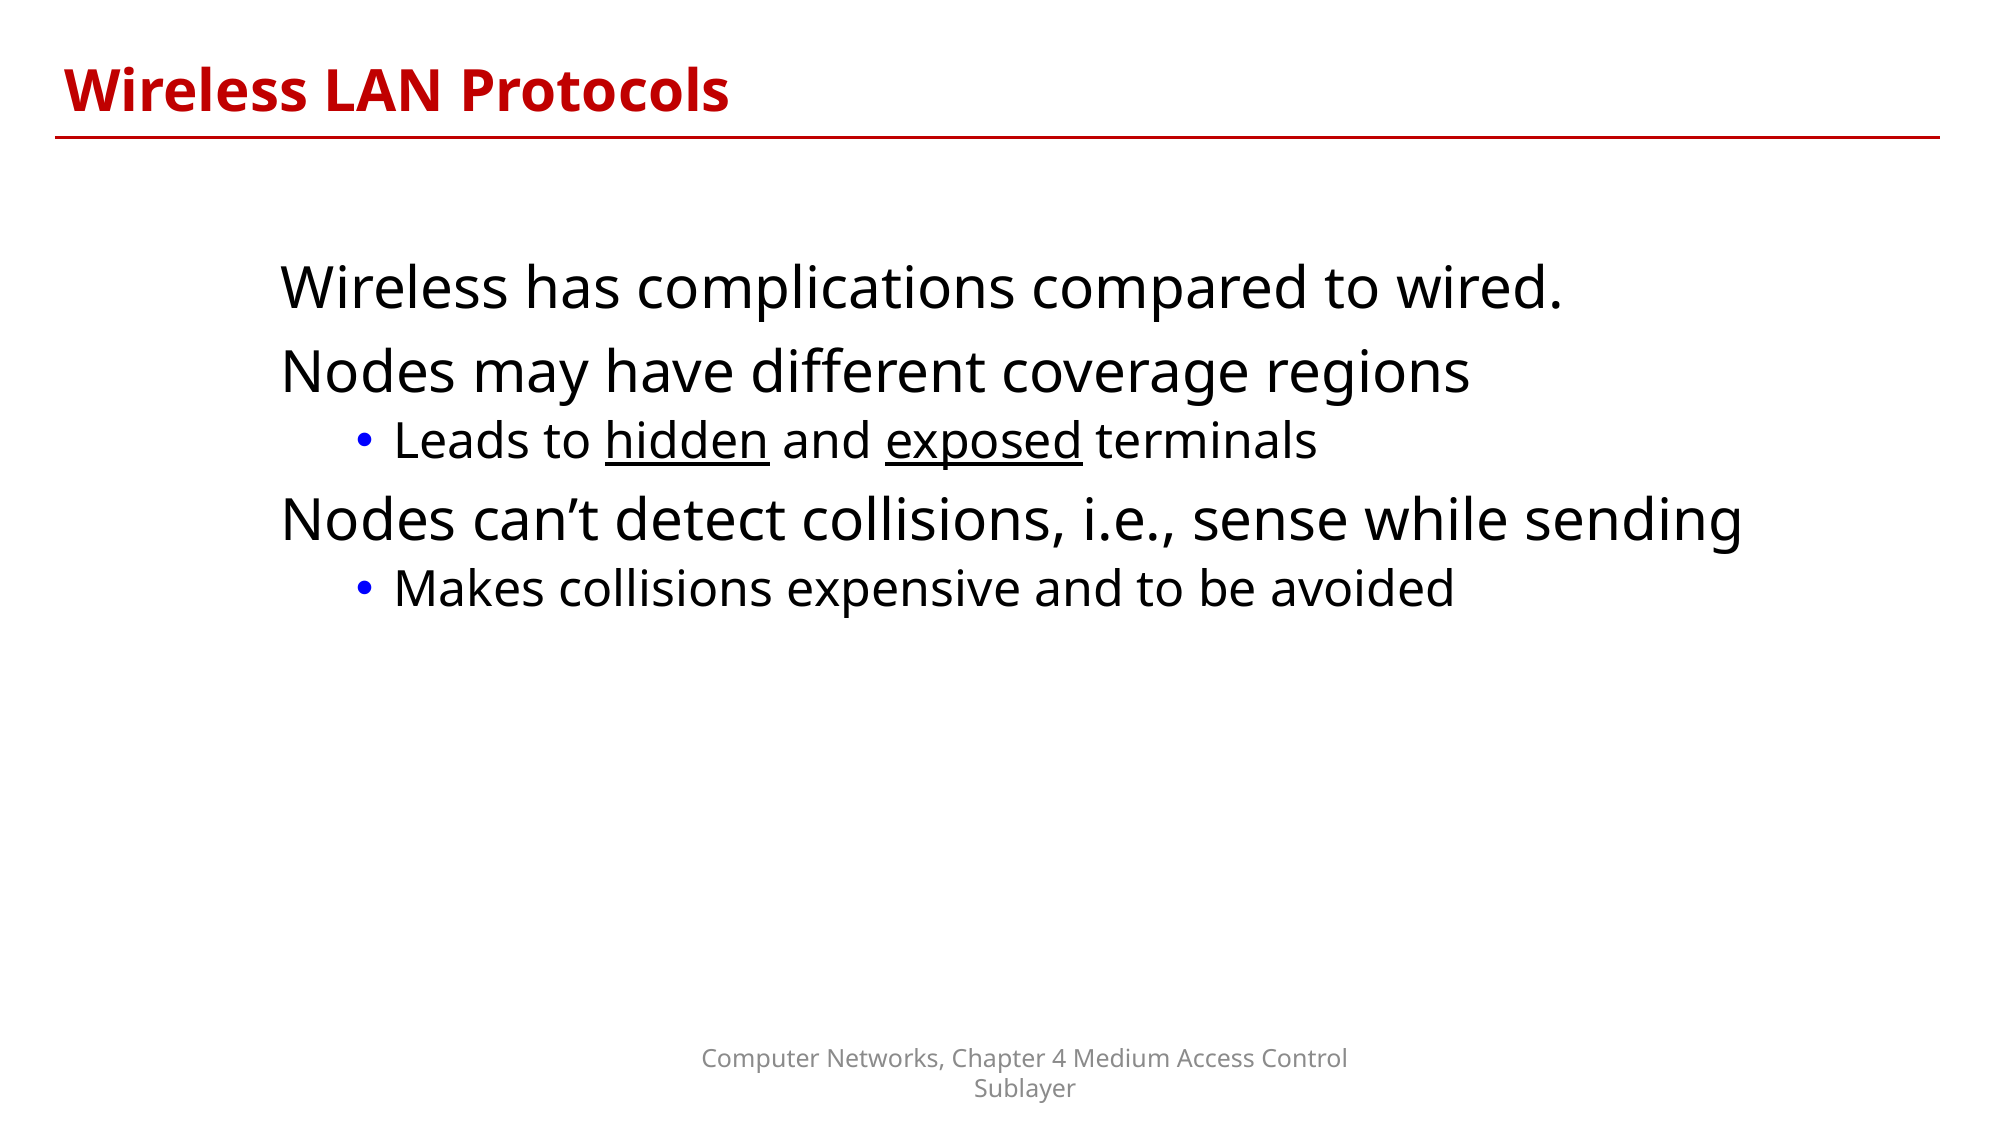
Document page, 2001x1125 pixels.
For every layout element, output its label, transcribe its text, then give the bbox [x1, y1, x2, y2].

footer Computer Networks, Chapter 4 Medium Access Control Sublayer [662, 1042, 1389, 1103]
list Wireless has complications compared to wired. Nodes may have different coverage regions Leads to hidden and exposed terminals Nodes can’t detect collisions, i.e., sense while sending Makes collisions expensive and to be avoided [265, 250, 1785, 721]
text_box Wireless LAN Protocols [49, 45, 1972, 130]
